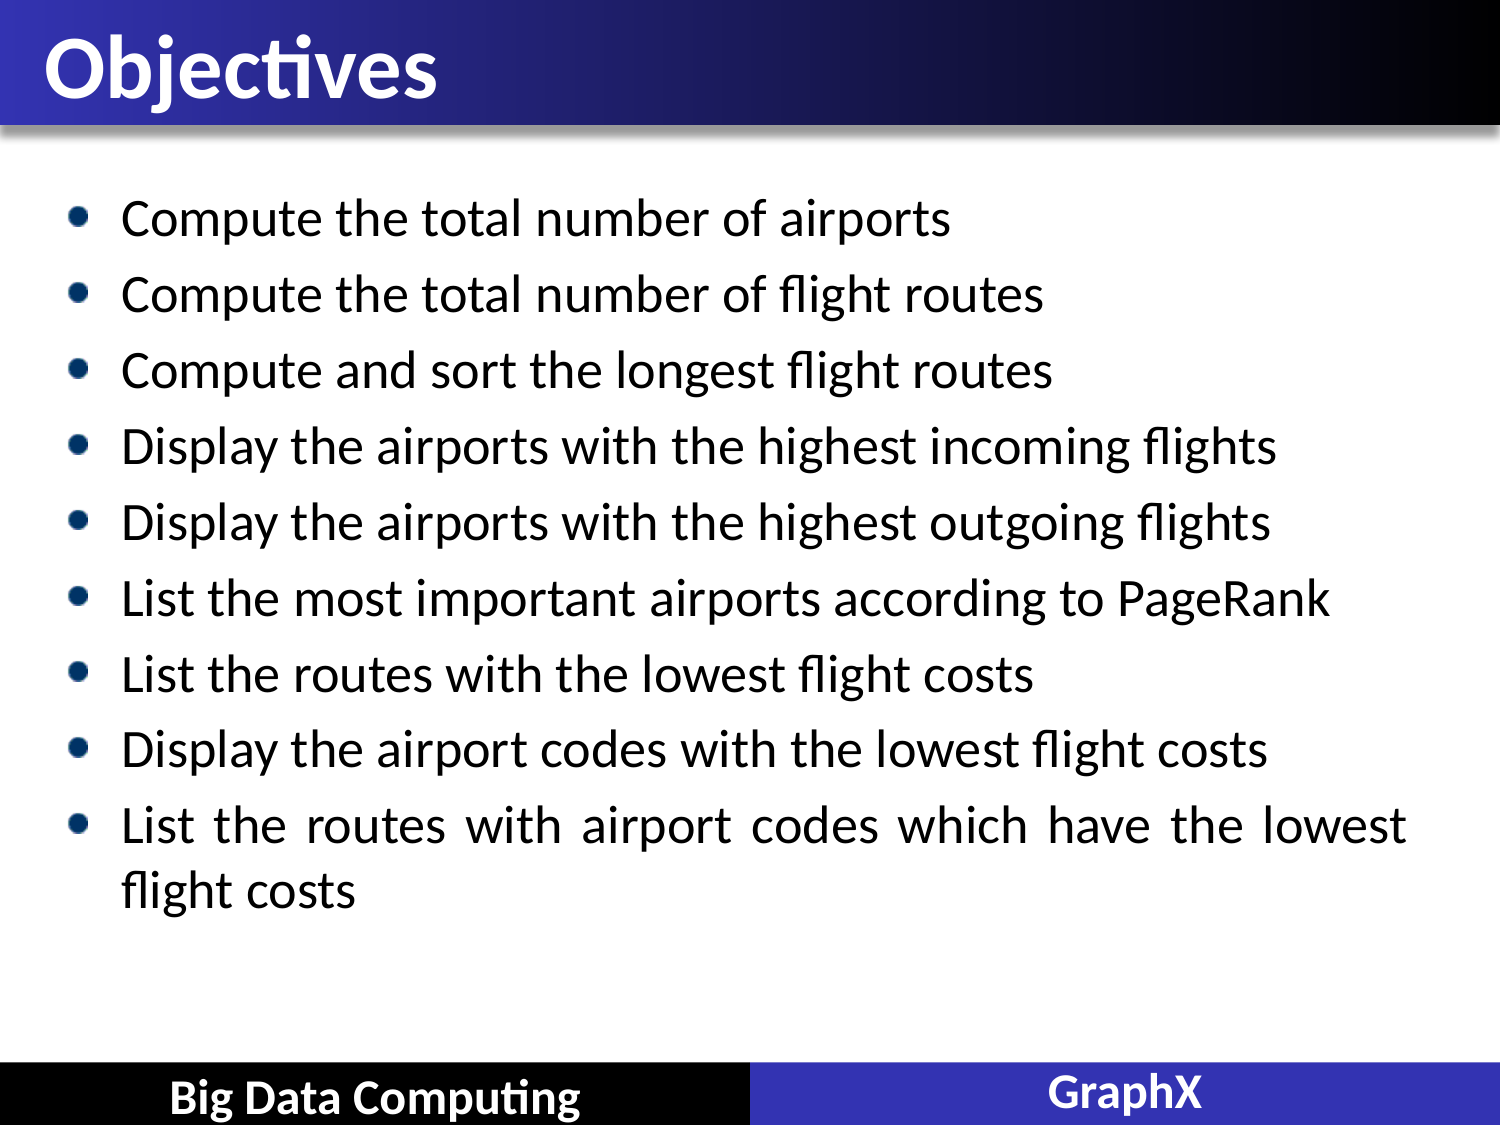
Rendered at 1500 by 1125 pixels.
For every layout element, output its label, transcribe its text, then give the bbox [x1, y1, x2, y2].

title Objectives [0, 0, 1463, 126]
picture [65, 810, 88, 834]
picture [65, 355, 88, 379]
picture [65, 734, 88, 758]
list Compute the total number of airports Compute the total number of flight routes Compute and sort the longest flight routes Display the airports with the highest incoming flights Display the airports with the highest outgoing flights List the most important airports according to PageRank List the routes with the lowest flight costs Display the airport codes with the lowest flight costs List the routes with airport codes which have the lowest flight costs [49, 174, 1426, 1006]
picture [65, 431, 88, 455]
picture [65, 583, 88, 606]
text_box GraphX [749, 1058, 1500, 1119]
picture [65, 279, 88, 303]
text_box Big Data Computing [0, 1070, 749, 1119]
picture [65, 507, 88, 530]
picture [65, 203, 88, 227]
picture [65, 658, 88, 682]
